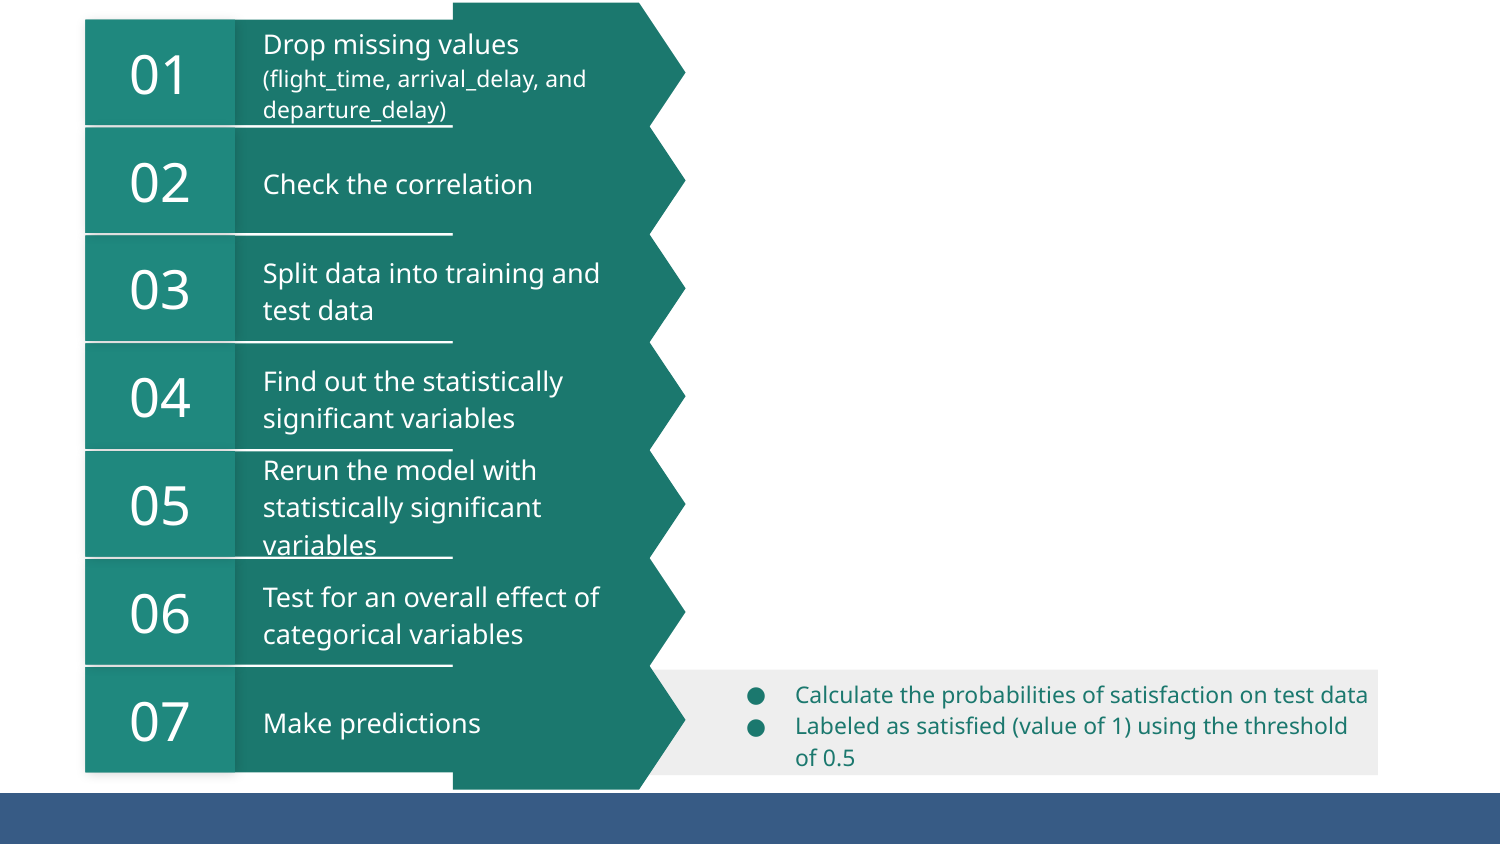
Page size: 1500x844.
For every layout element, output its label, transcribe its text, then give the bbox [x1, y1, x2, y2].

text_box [85, 673, 724, 773]
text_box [85, 349, 724, 450]
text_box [85, 127, 724, 234]
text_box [85, 565, 724, 665]
text_box Calculate the probabilities of satisfaction on test data Labeled as satisfied (value of 1) using the threshold of 0.5 [728, 670, 1392, 777]
picture [0, 793, 1500, 844]
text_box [85, 241, 724, 342]
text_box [85, 451, 724, 558]
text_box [85, 19, 724, 126]
